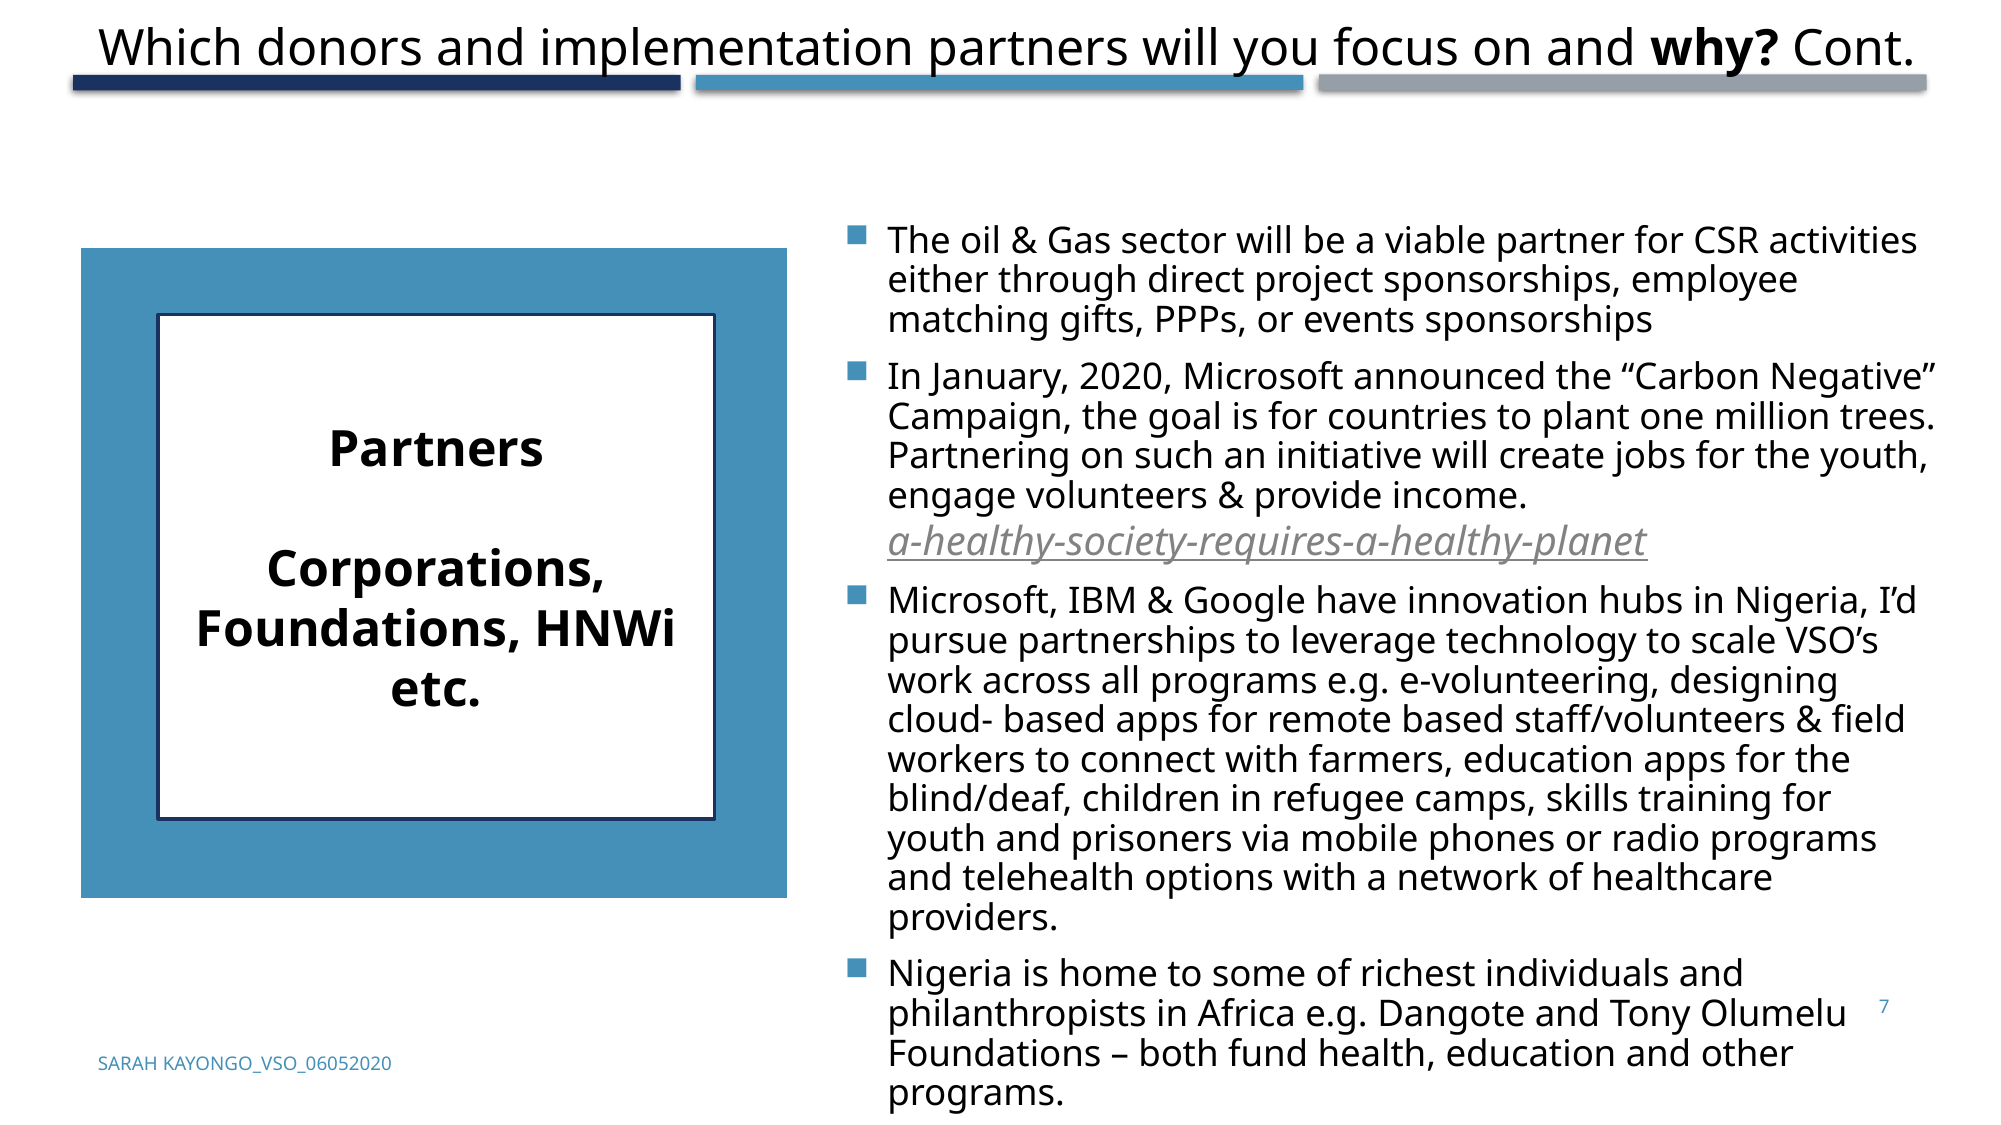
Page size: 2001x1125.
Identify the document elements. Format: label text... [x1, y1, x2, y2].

text_box Partners Corporations, Foundations, HNWi etc. [156, 313, 716, 821]
text_box [77, 244, 792, 902]
text_box The oil & Gas sector will be a viable partner for CSR activities either through direct project sponsorships, employee matching gifts, PPPs, or events sponsorships In January, 2020, Microsoft announced the “Carbon Negative” Campaign, the goal is for countries to plant one million trees. Partnering on such an initiative will create jobs for the youth, engage volunteers & provide income. a-healthy-society-requires-a-healthy-planet Microsoft, IBM & Google have innovation hubs in Nigeria, I’d pursue partnerships to leverage technology to scale VSO’s work across all programs e.g. e-volunteering, designing cloud- based apps for remote based staff/volunteers & field workers to connect with farmers, education apps for the blind/deaf, children in refugee camps, skills training for youth and prisoners via mobile phones or radio programs and telehealth options with a network of healthcare providers. Nigeria is home to some of richest individuals and philanthropists in Africa e.g. Dangote and Tony Olumelu Foundations – both fund health, education and other programs. [829, 99, 1955, 1125]
footer SARAH KAYONGO_VSO_06052020 [82, 1032, 1218, 1093]
text_box Which donors and implementation partners will you focus on and why? Cont. [83, 8, 1934, 143]
